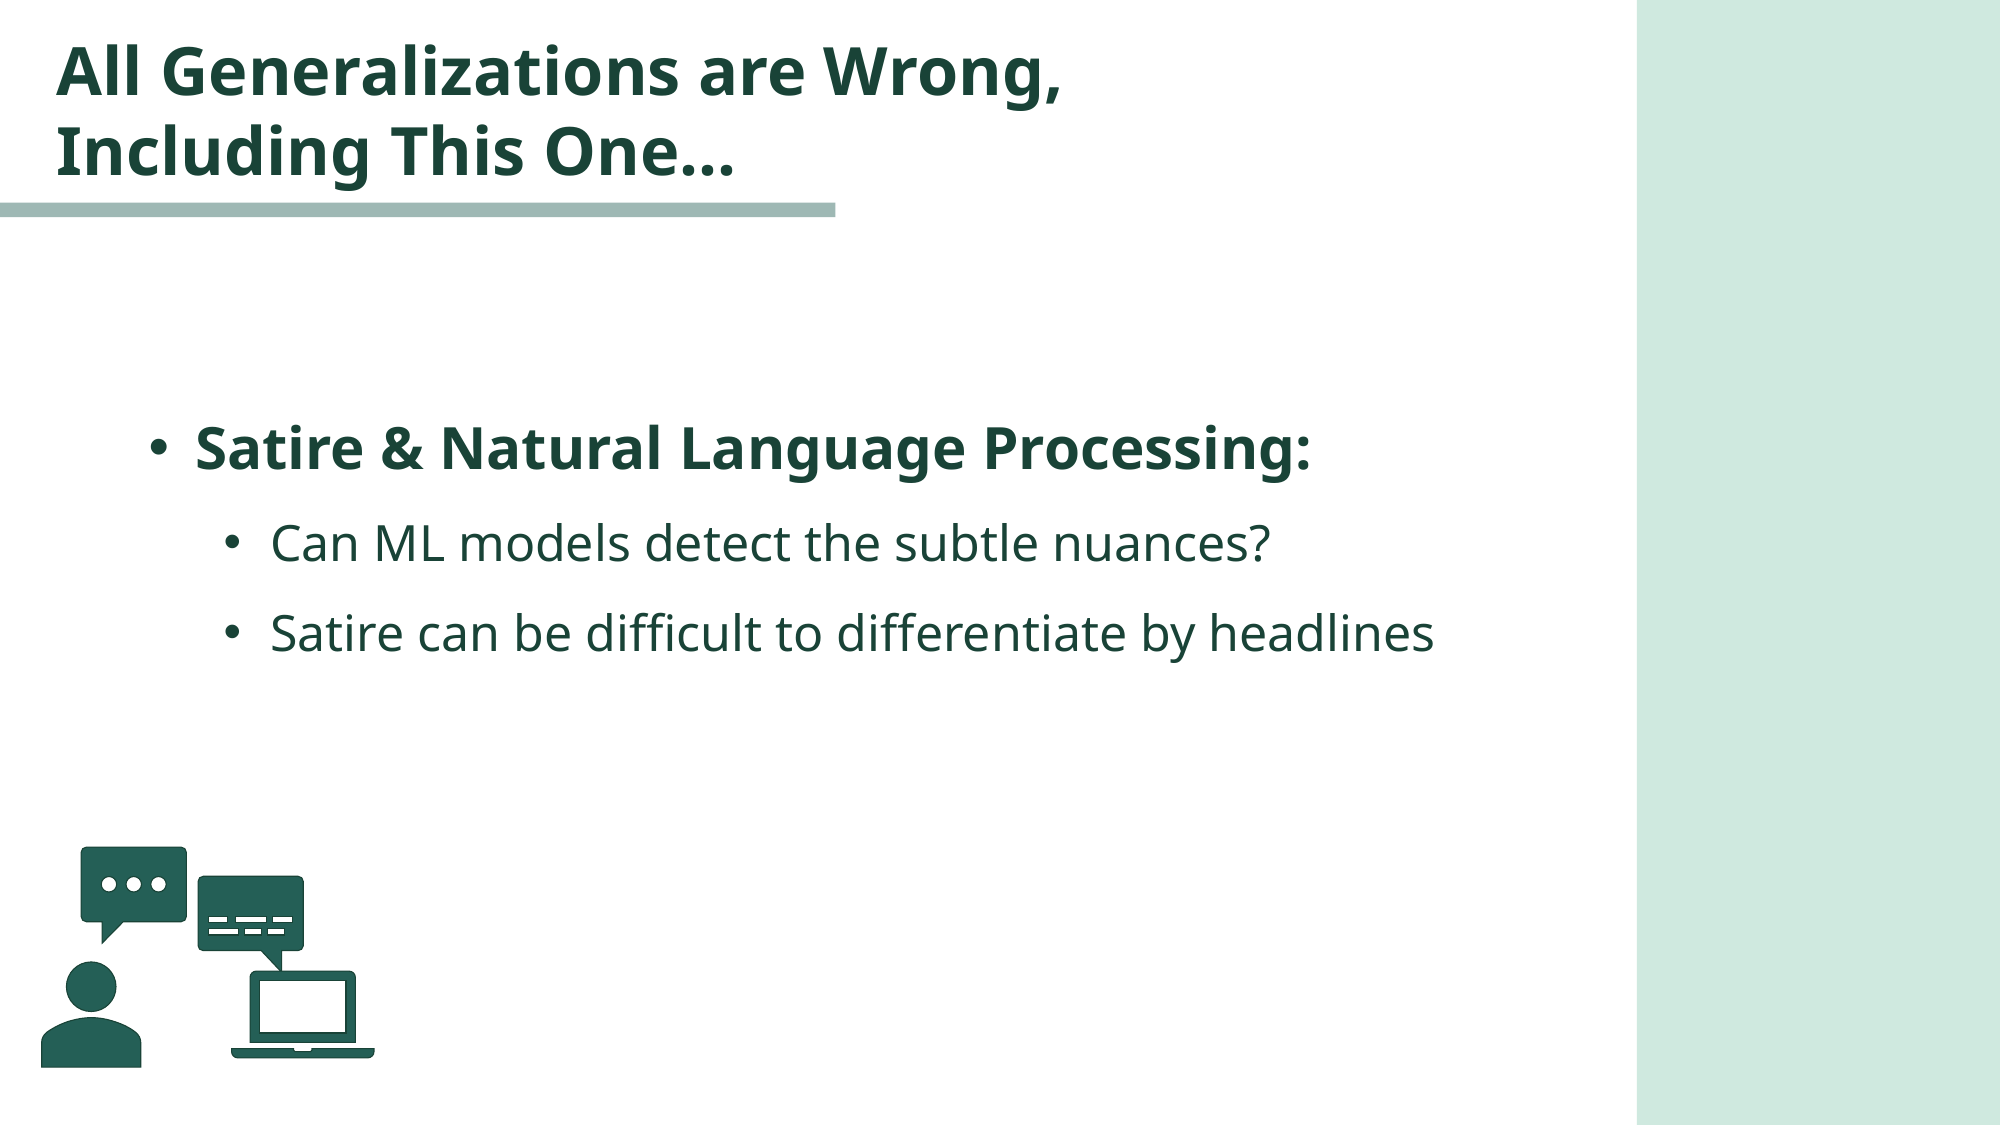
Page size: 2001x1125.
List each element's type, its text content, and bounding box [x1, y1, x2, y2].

title All Generalizations are Wrong, Including This One… [41, 0, 1636, 218]
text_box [41, 847, 378, 1089]
text_box [1636, 0, 2000, 1125]
text_box Satire & Natural Language Processing: Can ML models detect the subtle nuances? Satire can be difficult to differentiate by headlines [133, 368, 1594, 669]
